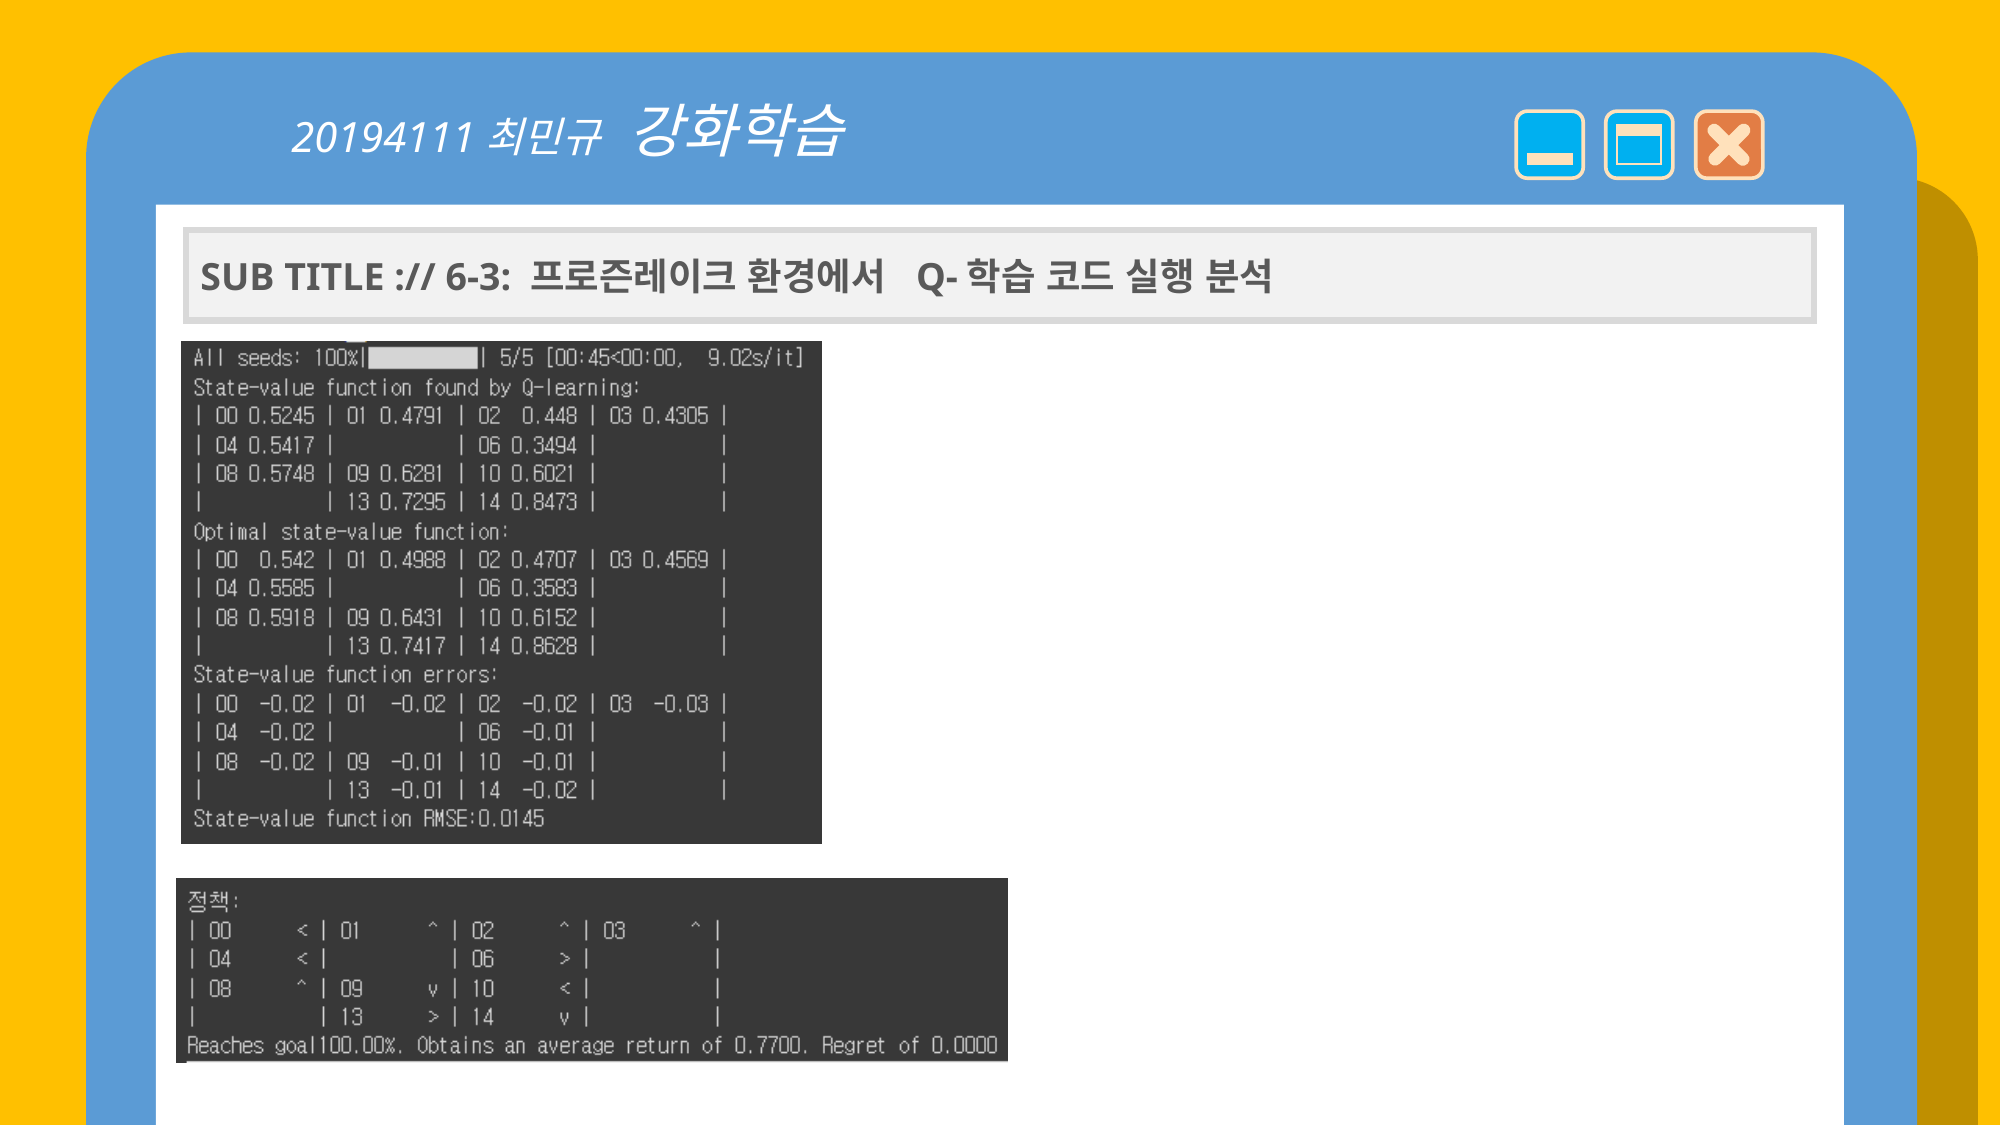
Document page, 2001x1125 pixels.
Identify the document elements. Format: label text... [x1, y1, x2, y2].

text_box [155, 204, 1845, 1125]
text_box SUB TITLE :// 6-3: 프로즌레이크 환경에서 Q-학습 코드 실행 분석 [185, 229, 1815, 322]
picture [175, 878, 1008, 1063]
text_box [1919, 179, 1979, 1125]
text_box [85, 51, 1919, 1125]
picture [181, 341, 822, 844]
text_box 20194111최민규 강화학습 [276, 86, 1102, 217]
text_box [125, 77, 1874, 170]
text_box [1516, 111, 1763, 179]
